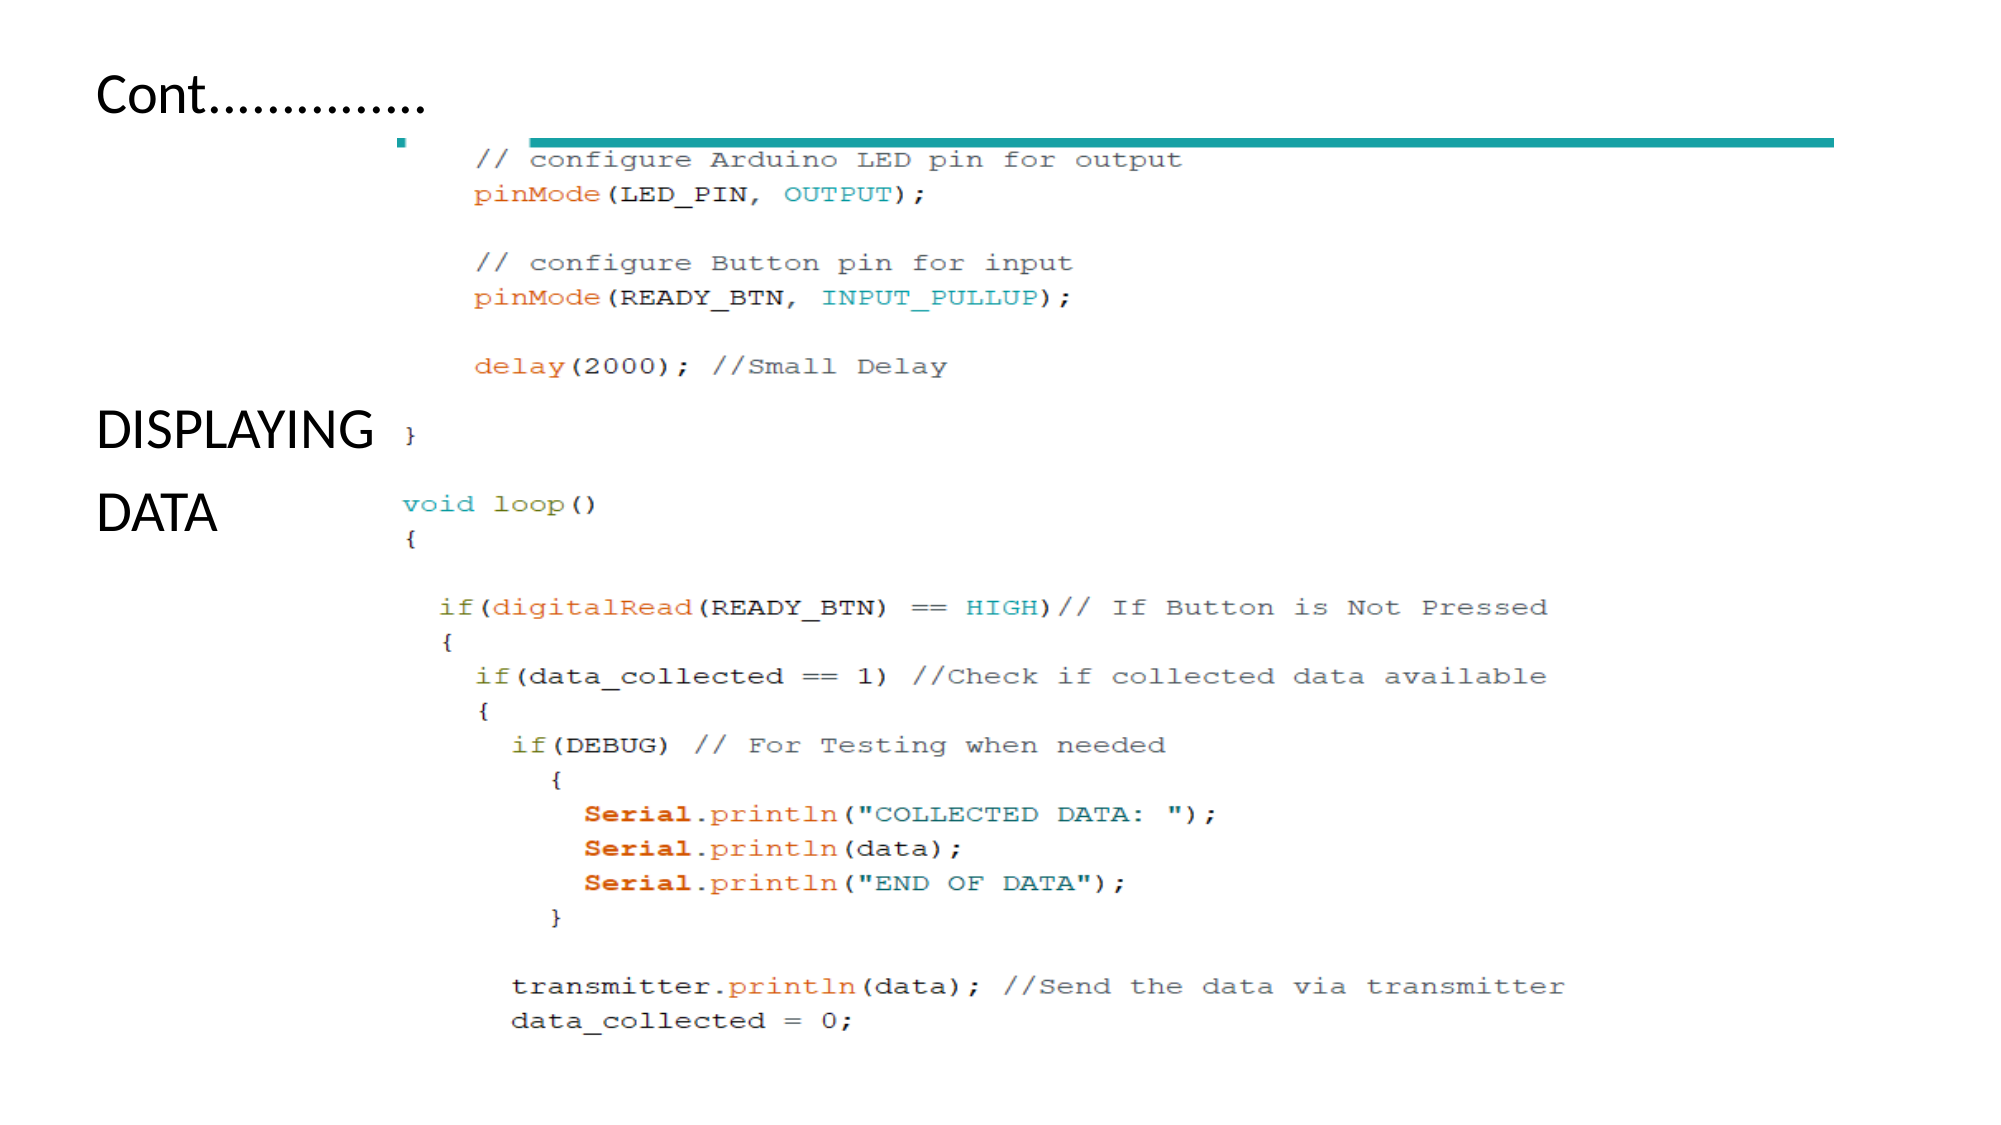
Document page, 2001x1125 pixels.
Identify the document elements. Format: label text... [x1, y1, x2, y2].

list Cont............... DISPLAYING DATA [81, 55, 1863, 1014]
picture [397, 138, 1834, 1064]
